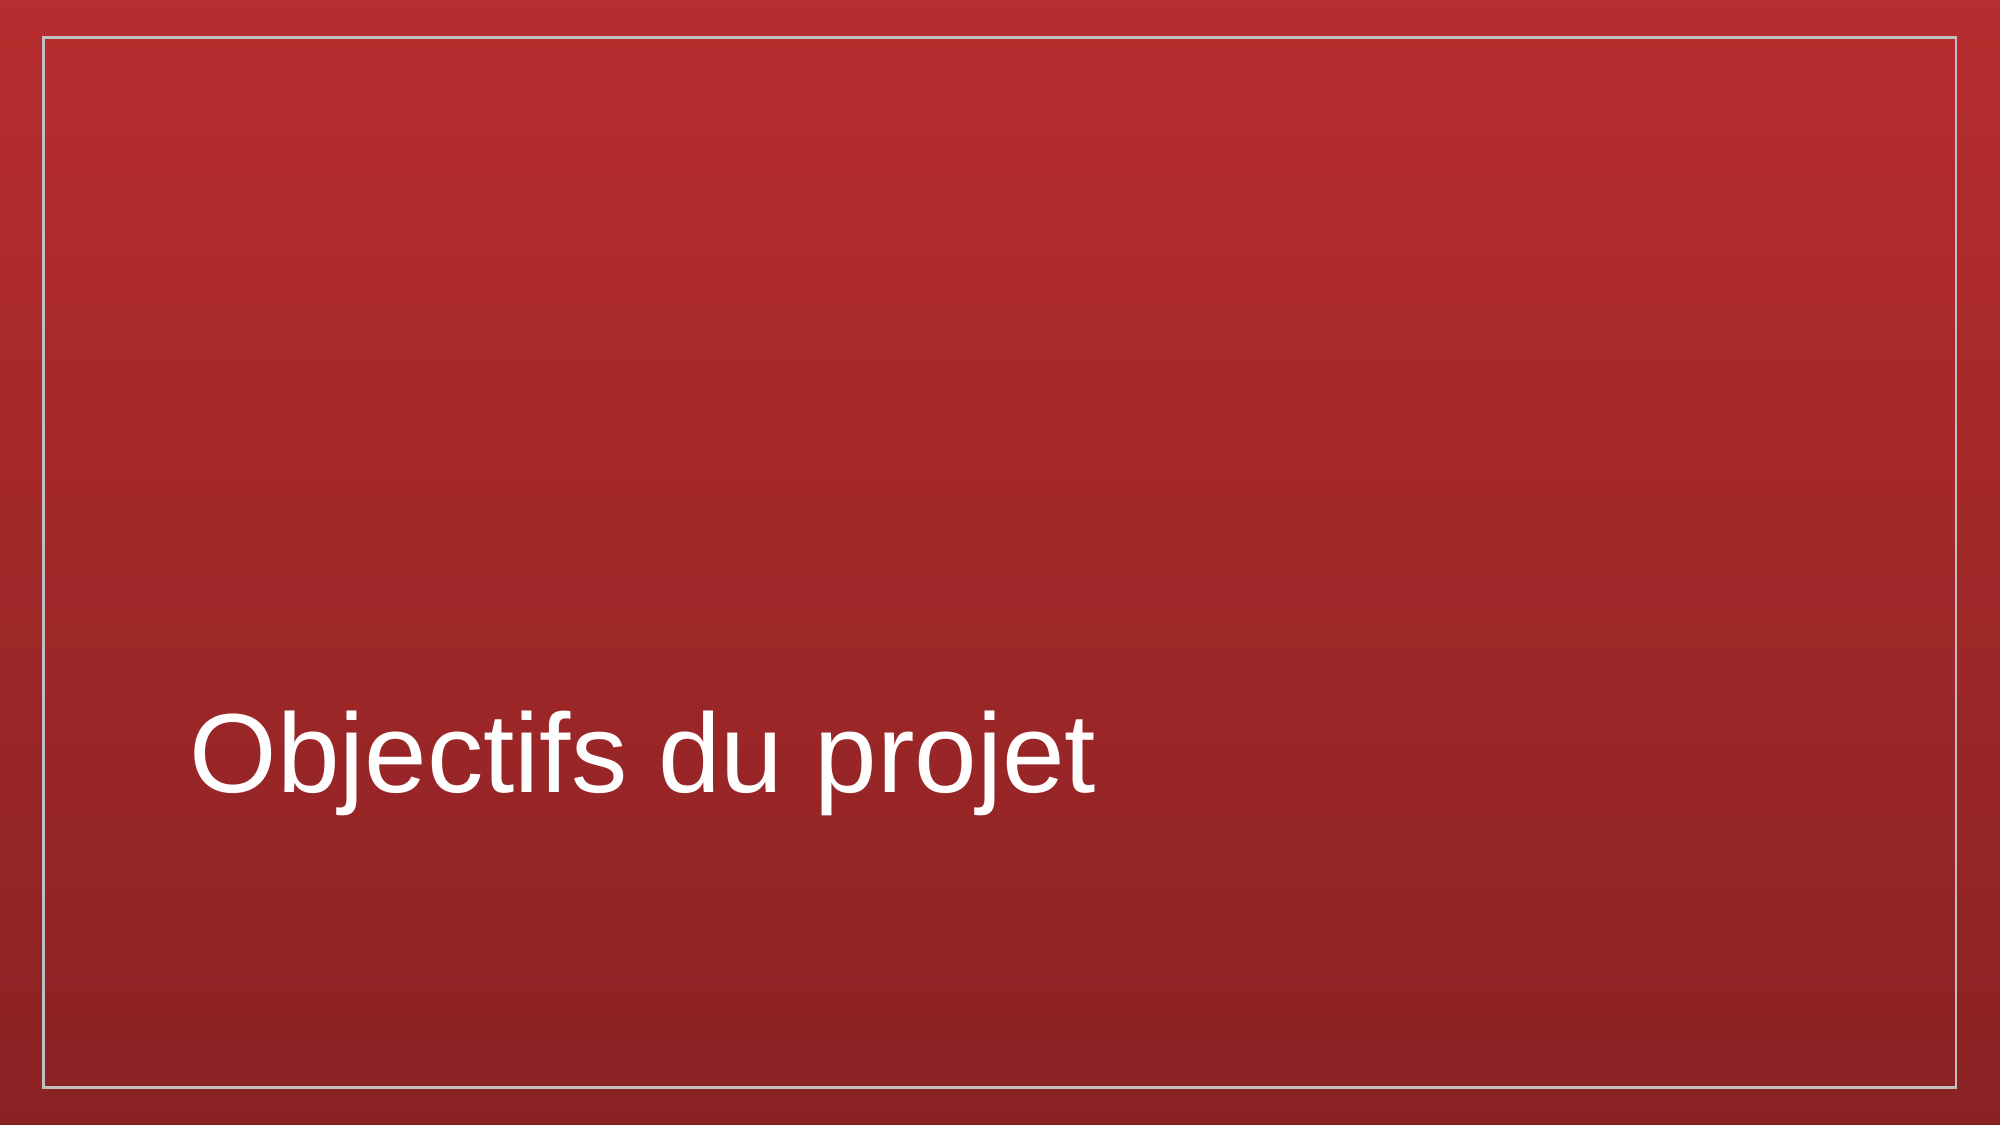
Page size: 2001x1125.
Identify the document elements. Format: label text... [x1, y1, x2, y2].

title Objectifs du projet [174, 299, 1450, 822]
